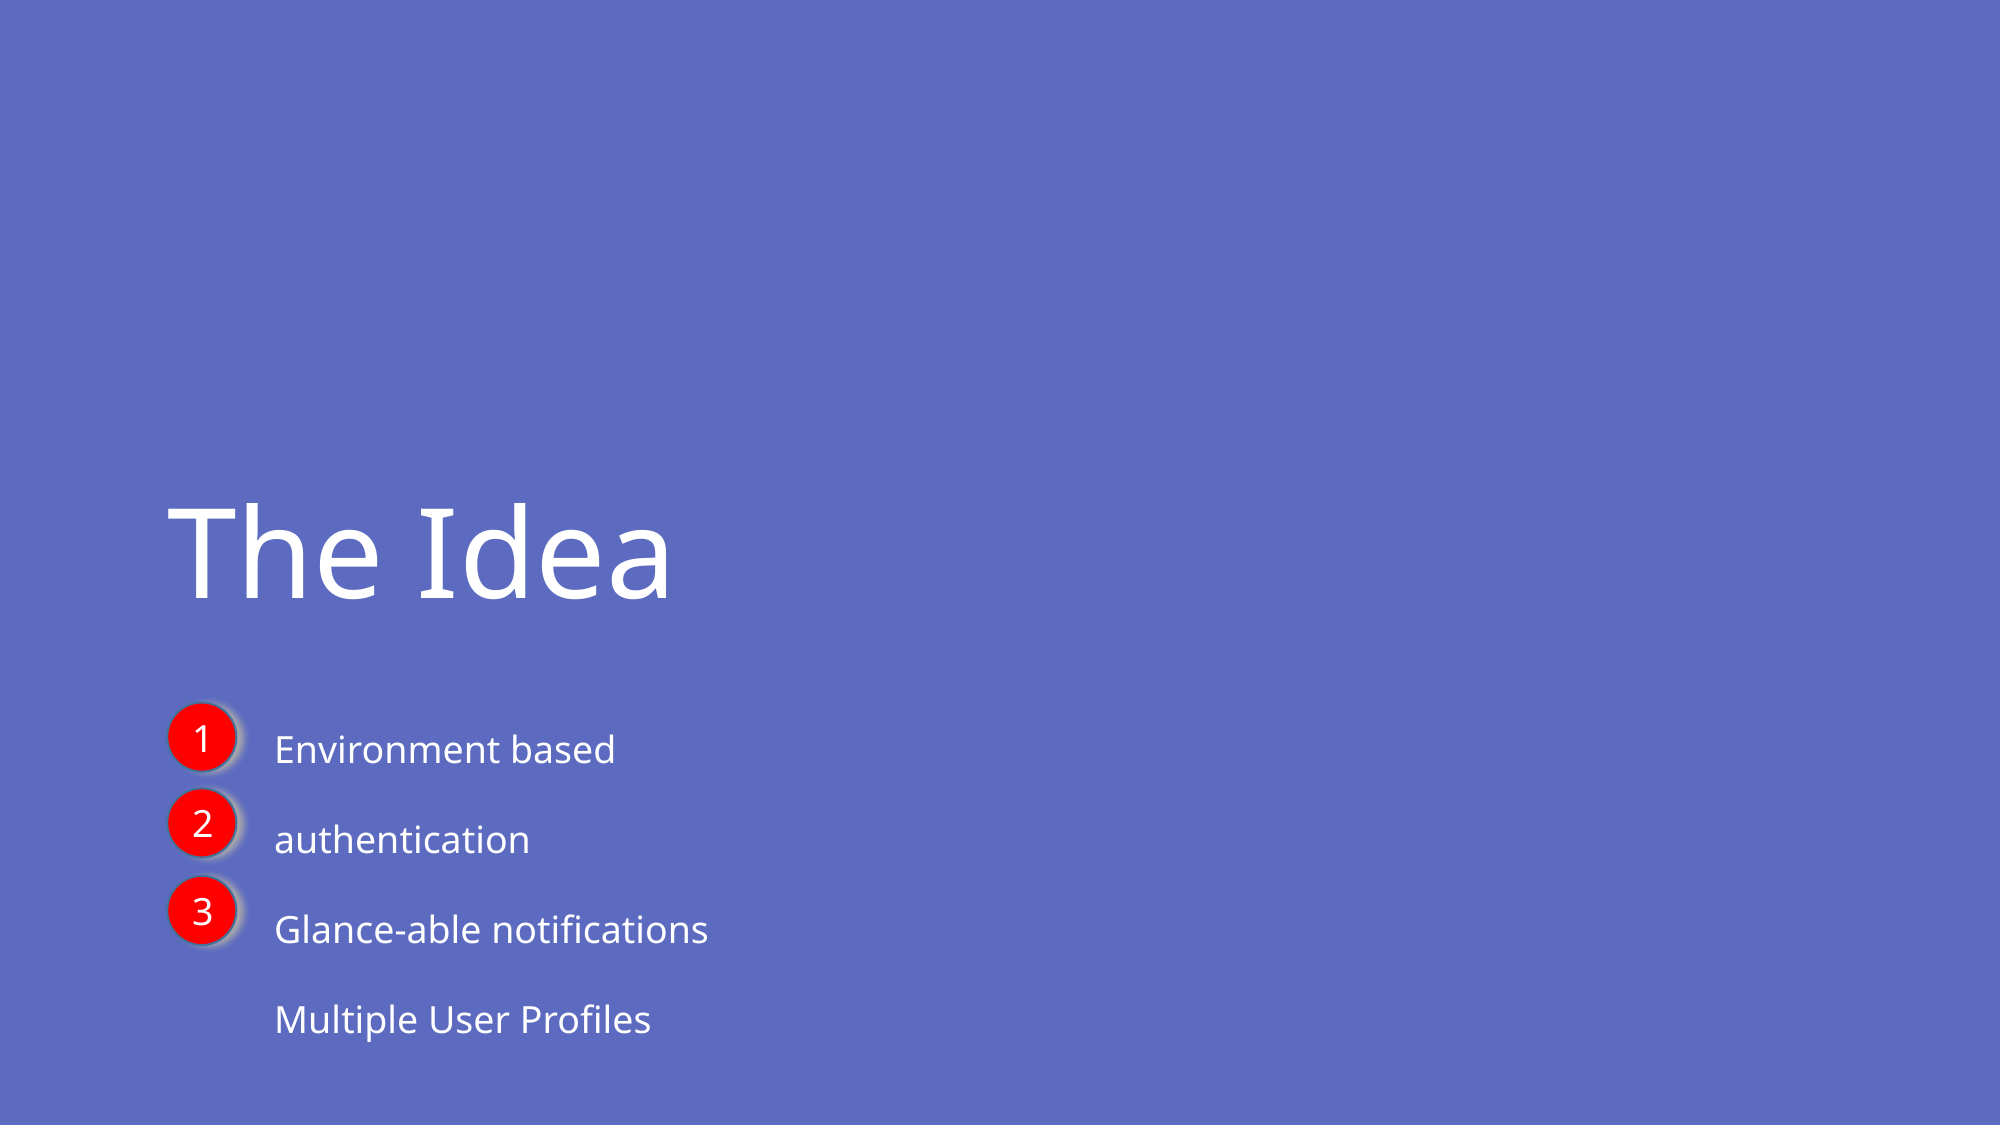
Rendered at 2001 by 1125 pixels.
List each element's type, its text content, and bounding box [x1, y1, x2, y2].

title The Idea [167, 125, 1833, 1000]
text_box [167, 673, 869, 962]
